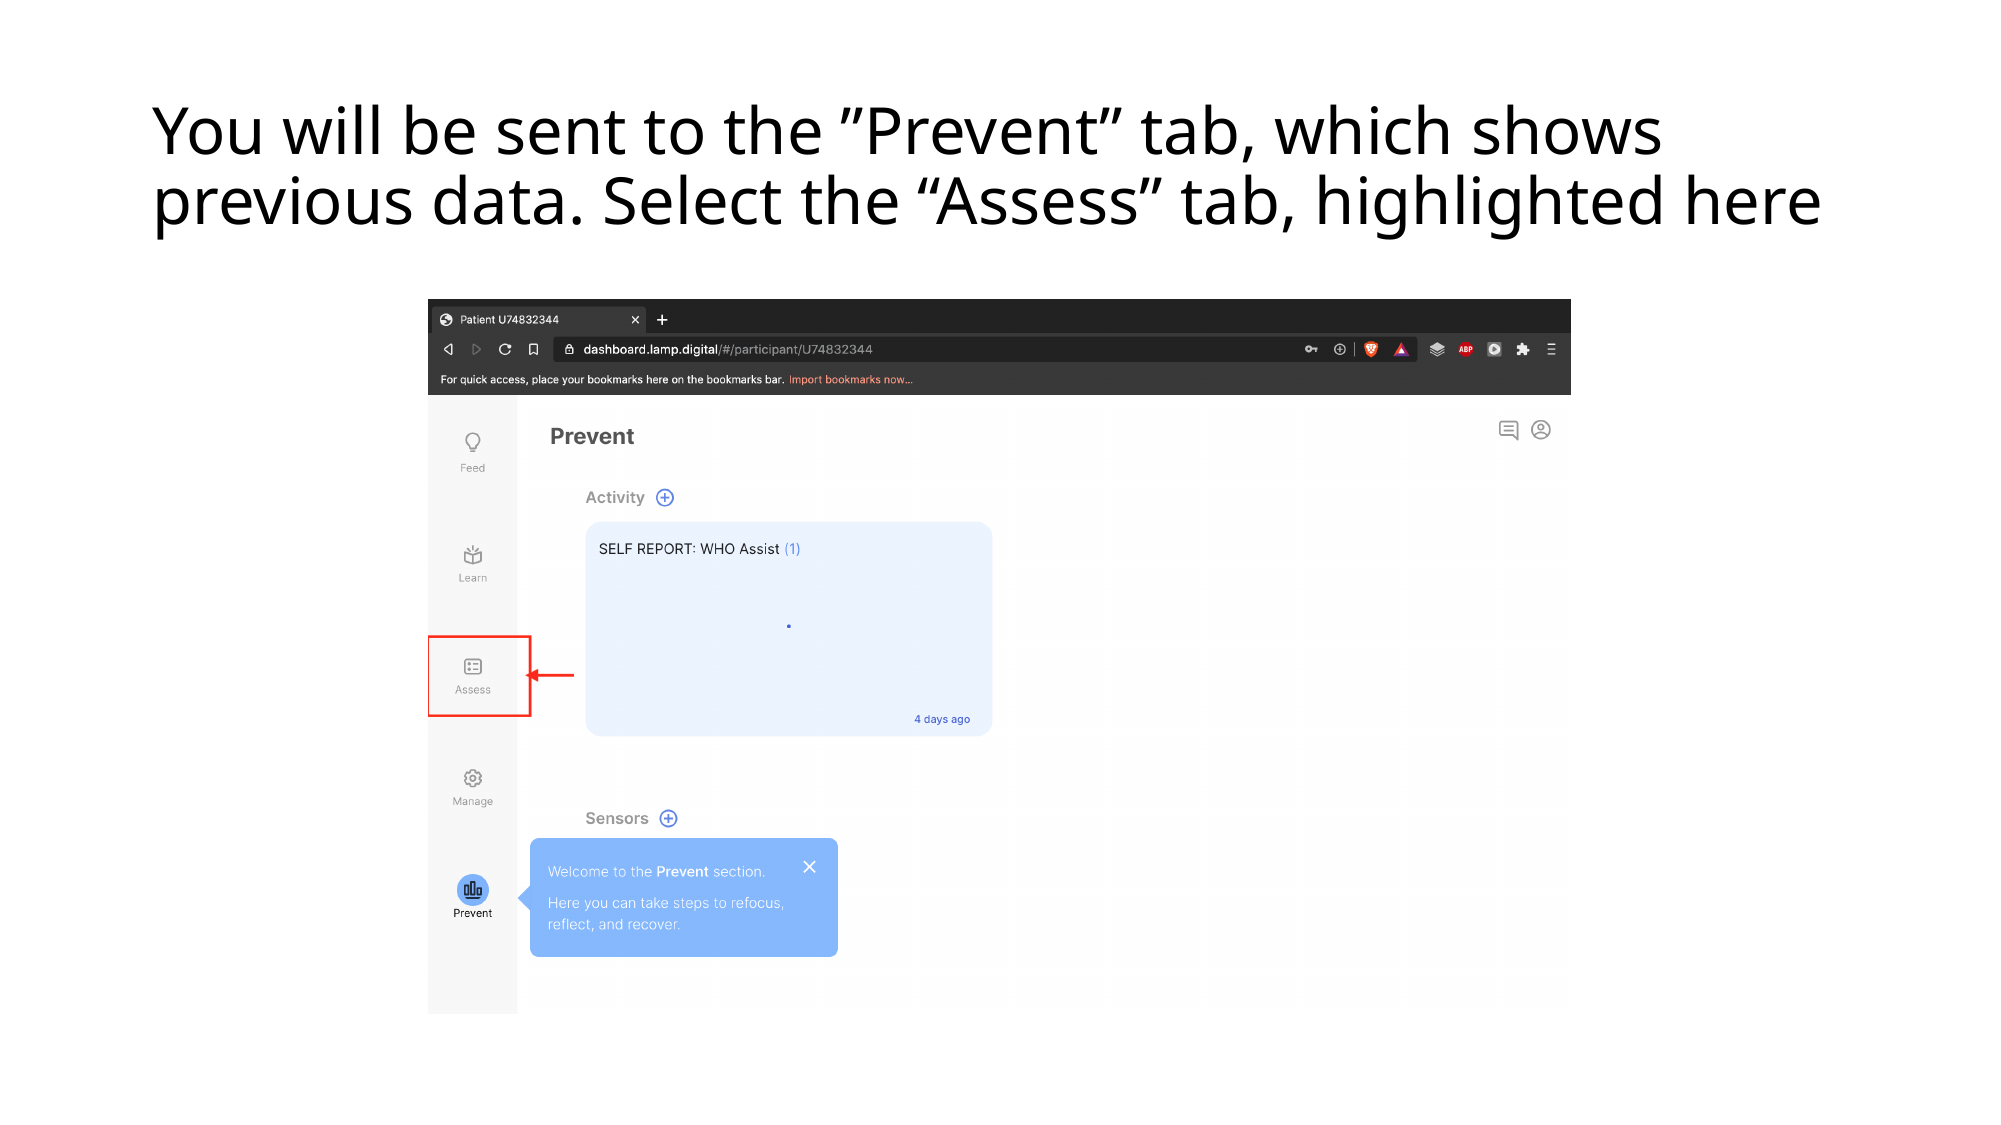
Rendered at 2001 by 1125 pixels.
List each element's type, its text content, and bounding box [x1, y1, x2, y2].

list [428, 299, 1572, 1014]
title You will be sent to the ”Prevent” tab, which shows previous data. Select the “Assess” tab, highlighted here [137, 59, 1863, 278]
